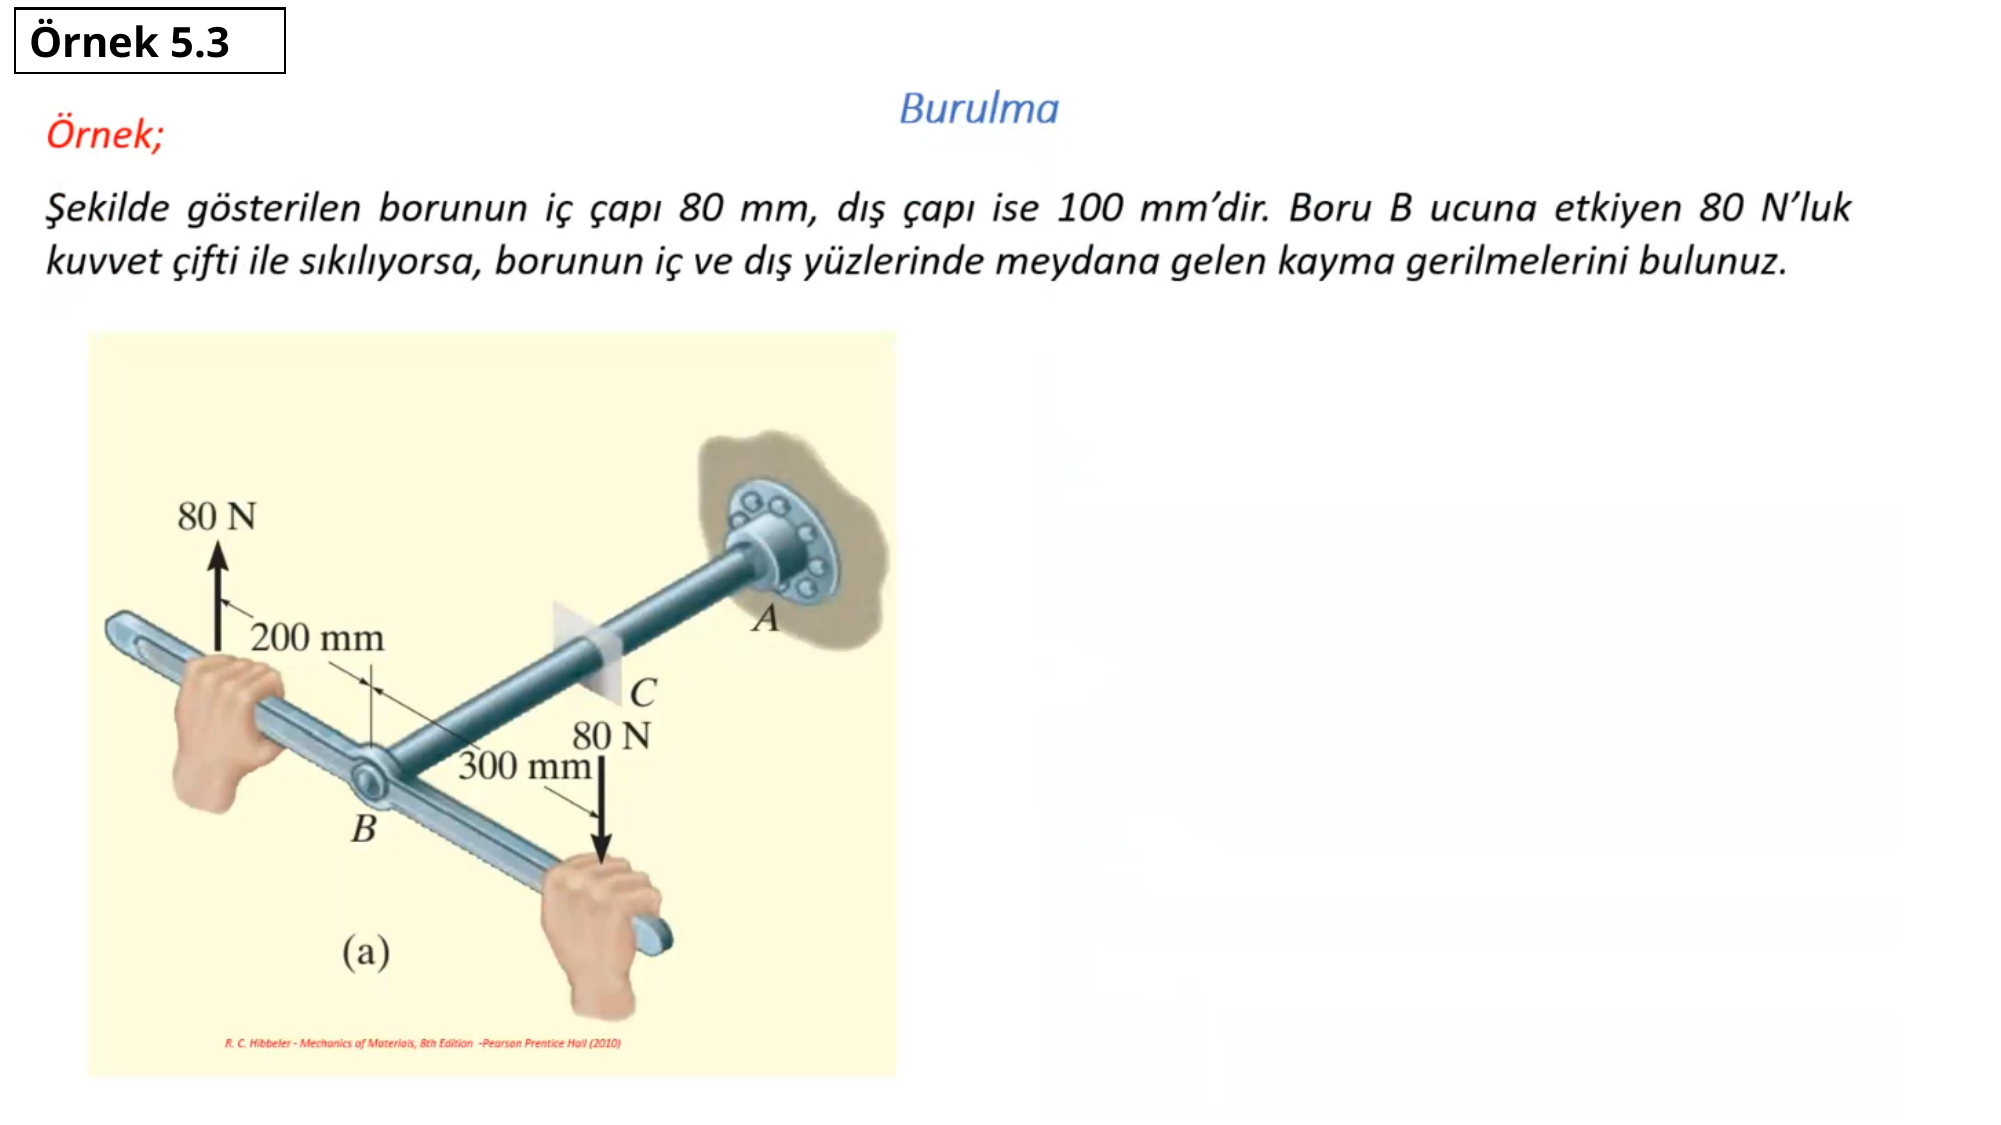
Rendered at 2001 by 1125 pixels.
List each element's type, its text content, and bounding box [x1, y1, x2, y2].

text_box Örnek 5.3 [14, 7, 286, 62]
picture [0, 62, 1898, 1120]
